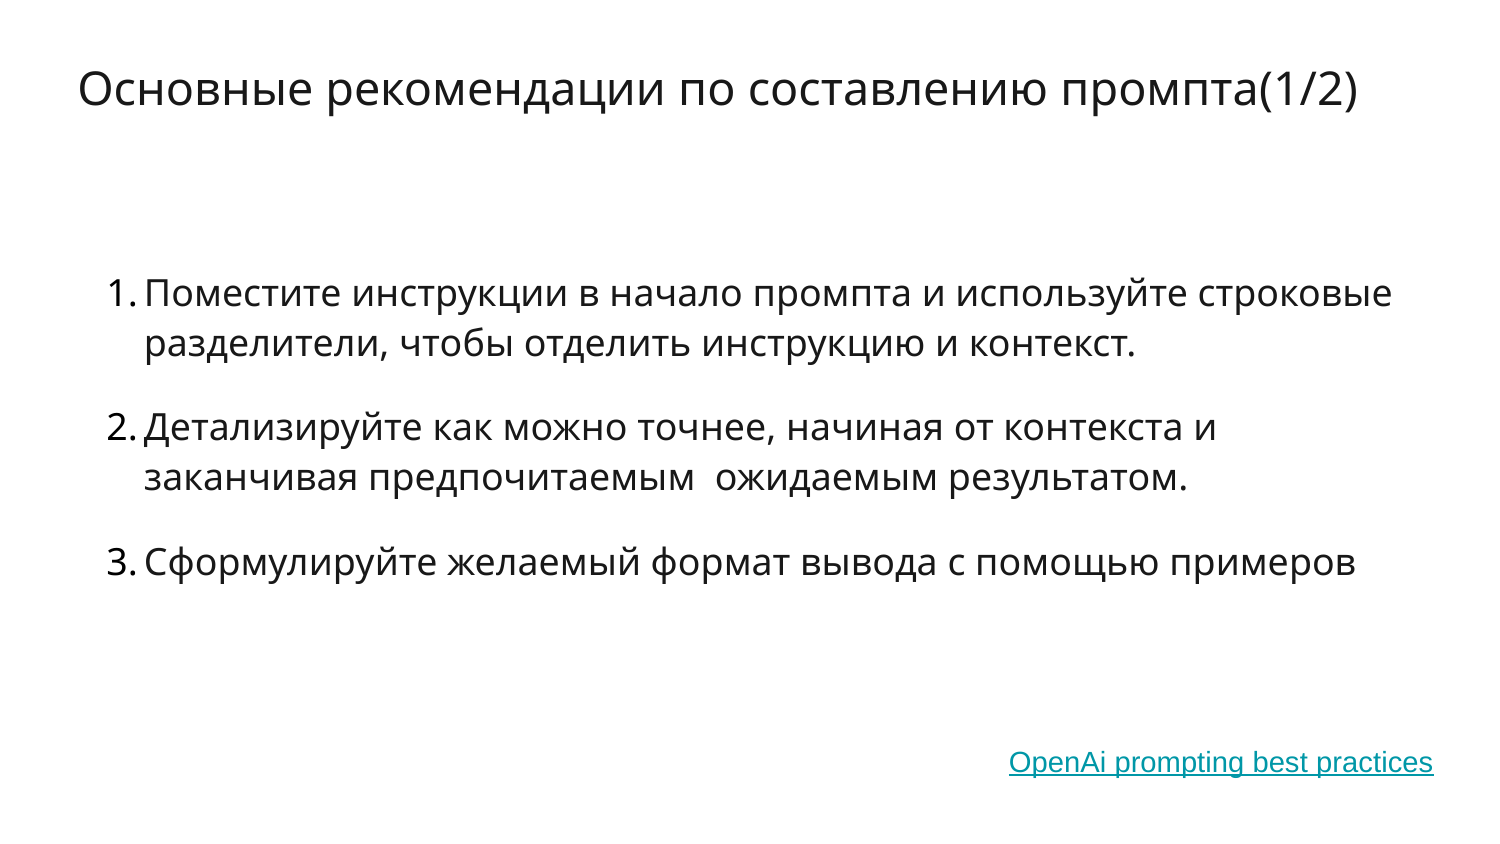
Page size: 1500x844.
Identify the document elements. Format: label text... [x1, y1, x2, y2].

text_box OpenAi prompting best practices [1008, 743, 1435, 779]
title Основные рекомендации по составлению промпта(1/2) [74, 66, 1426, 155]
list Поместите инструкции в начало промпта и используйте строковые разделители, чтобы отделить инструкцию и контекст. Детализируйте как можно точнее, начиная от контекста и заканчивая предпочитаемым ожидаемым результатом. Сформулируйте желаемый формат вывода с помощью примеров [74, 261, 1426, 770]
